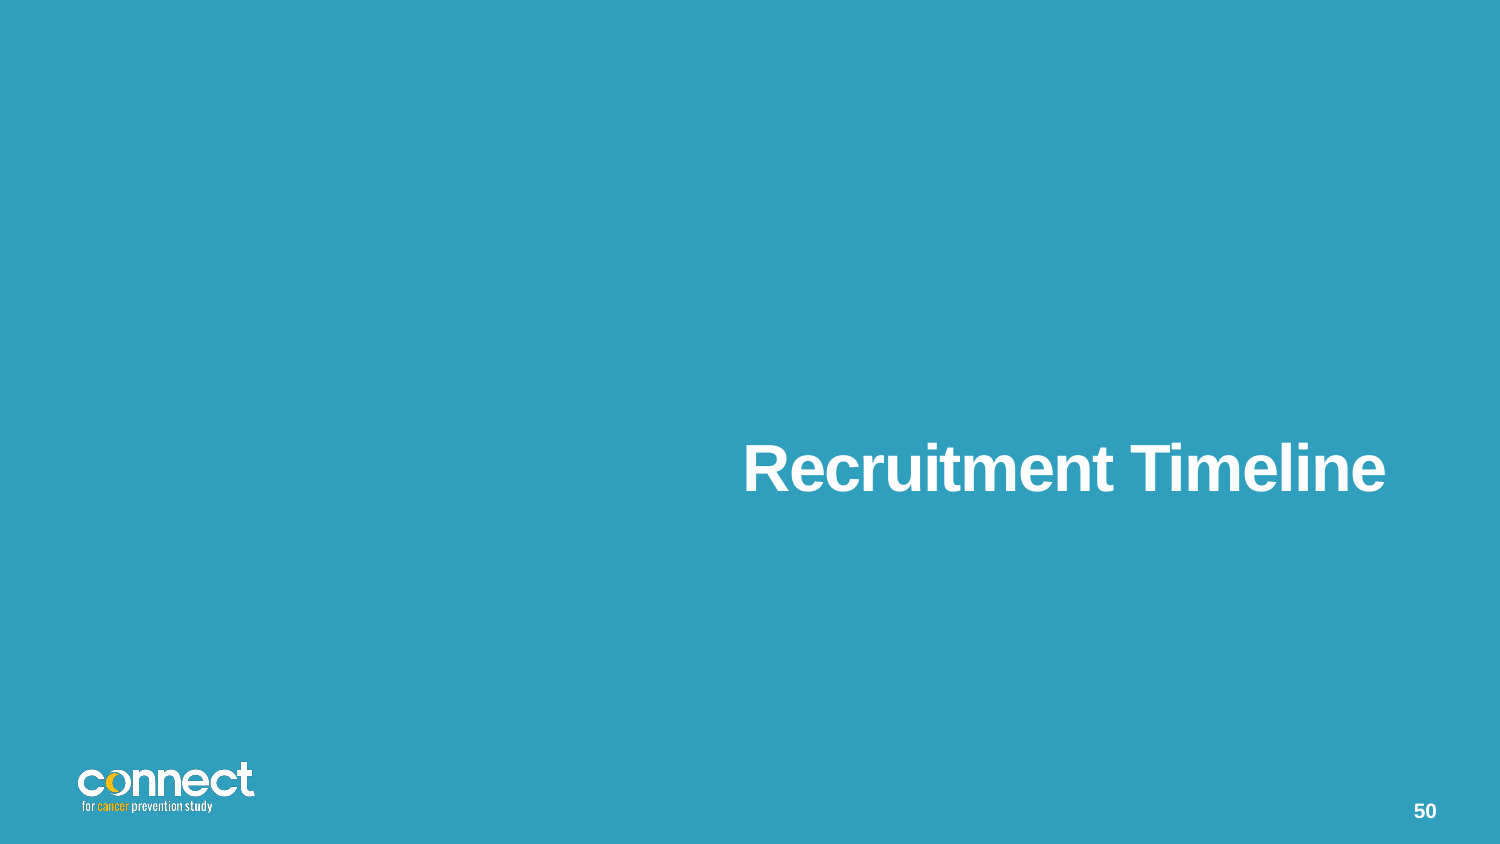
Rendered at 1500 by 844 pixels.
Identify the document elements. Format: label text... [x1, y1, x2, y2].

title Recruitment Timeline [562, 280, 1388, 506]
picture [77, 761, 255, 813]
